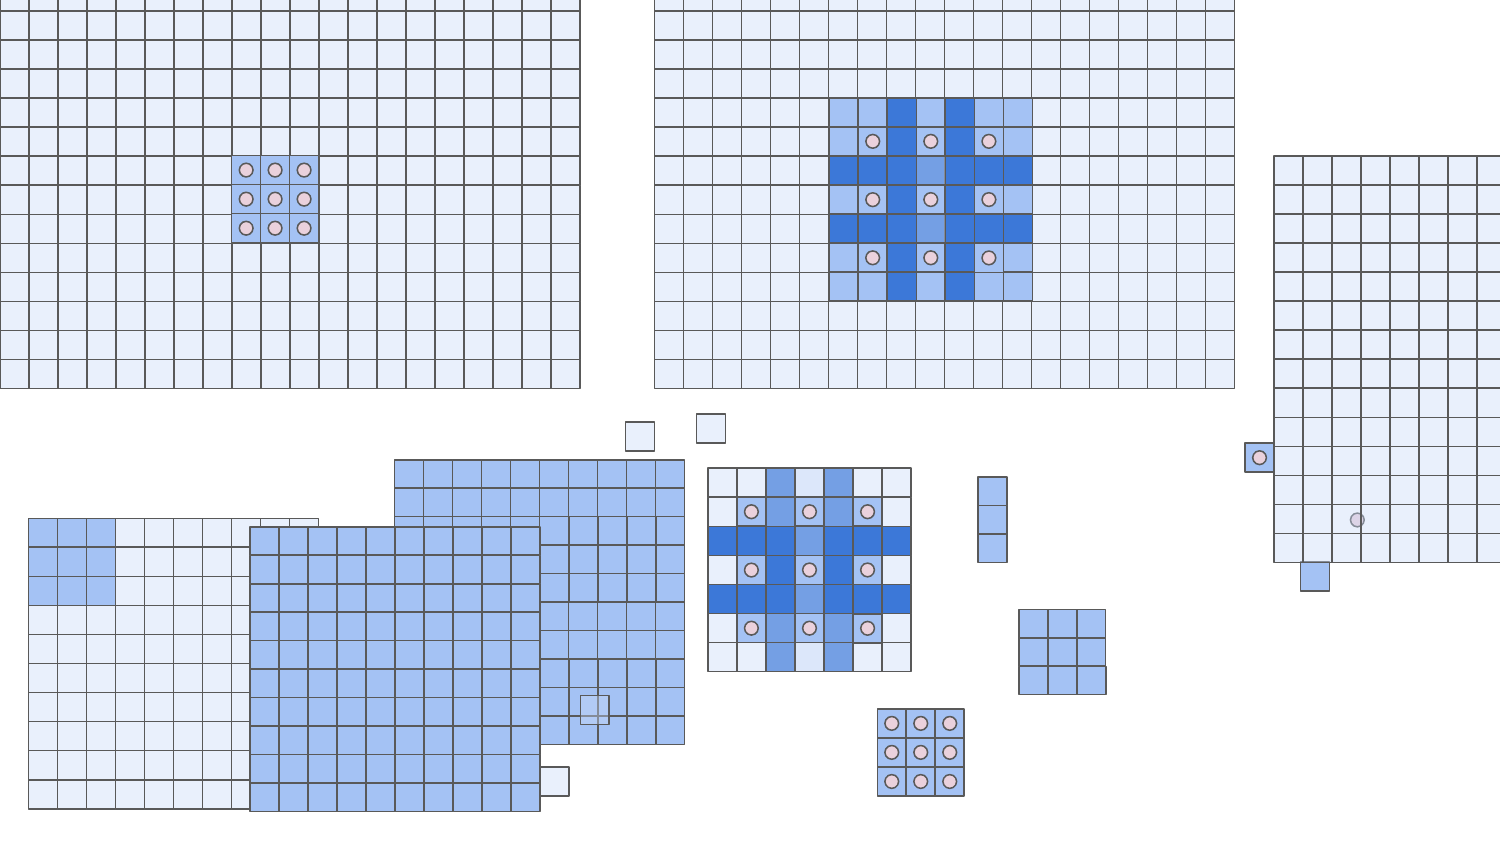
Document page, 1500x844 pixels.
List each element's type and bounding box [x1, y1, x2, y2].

text_box [625, 421, 655, 451]
text_box [394, 459, 685, 745]
text_box [1273, 155, 1500, 563]
text_box [707, 467, 912, 672]
text_box [654, 0, 1235, 390]
text_box [876, 708, 965, 797]
text_box [1300, 570, 1330, 592]
text_box [977, 476, 1008, 563]
text_box [1018, 609, 1107, 695]
text_box [545, 766, 570, 796]
text_box [0, 0, 581, 390]
text_box [28, 518, 319, 810]
text_box [696, 413, 726, 443]
text_box [249, 526, 541, 812]
text_box [1244, 442, 1268, 473]
